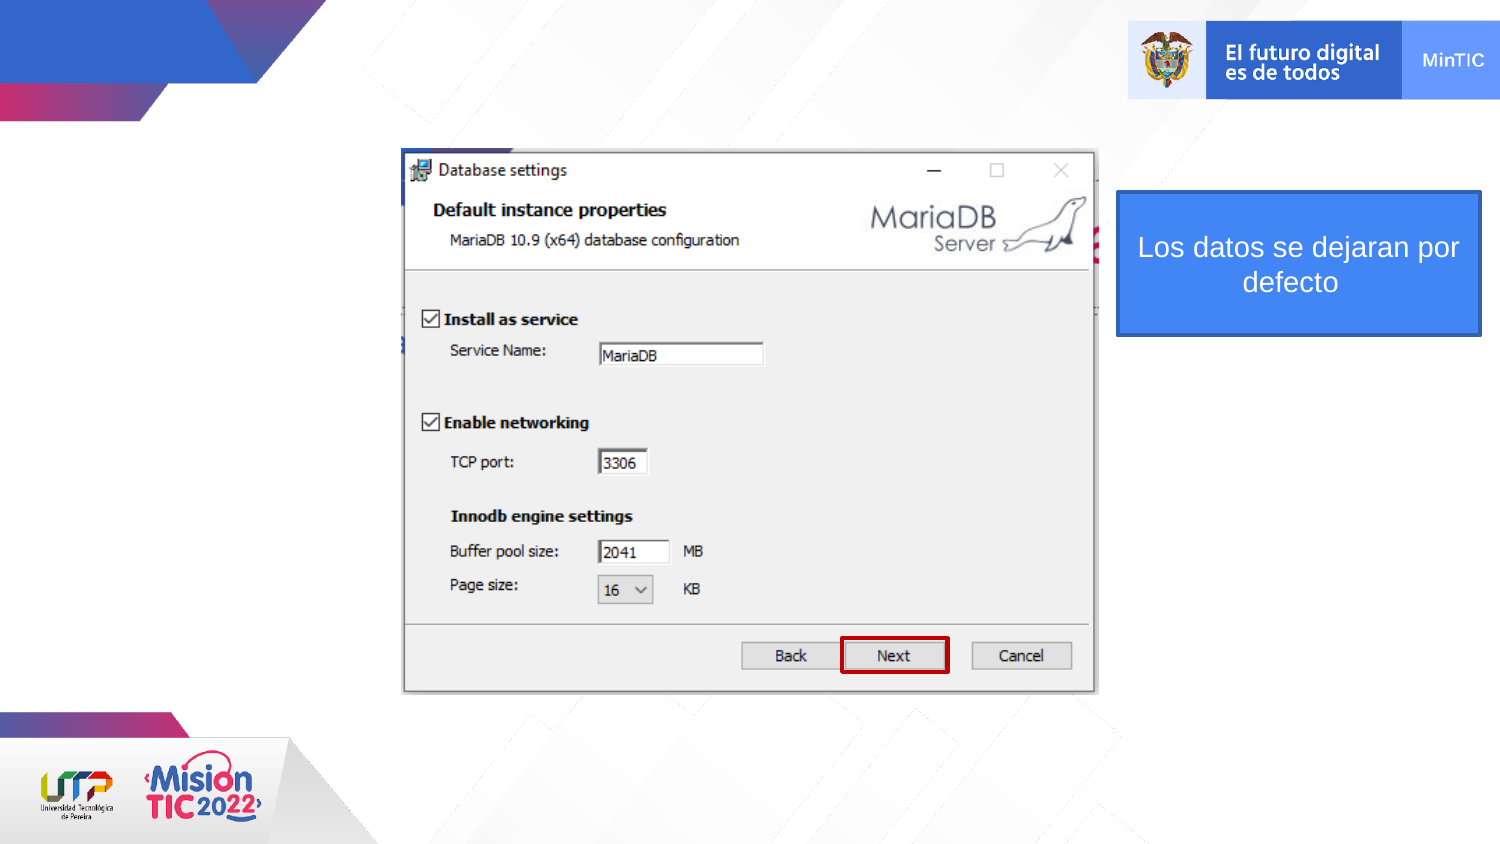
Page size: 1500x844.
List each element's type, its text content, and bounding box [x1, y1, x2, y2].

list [401, 148, 1099, 696]
text_box Los datos se dejaran por defecto [1116, 190, 1482, 337]
picture [0, 0, 1500, 844]
